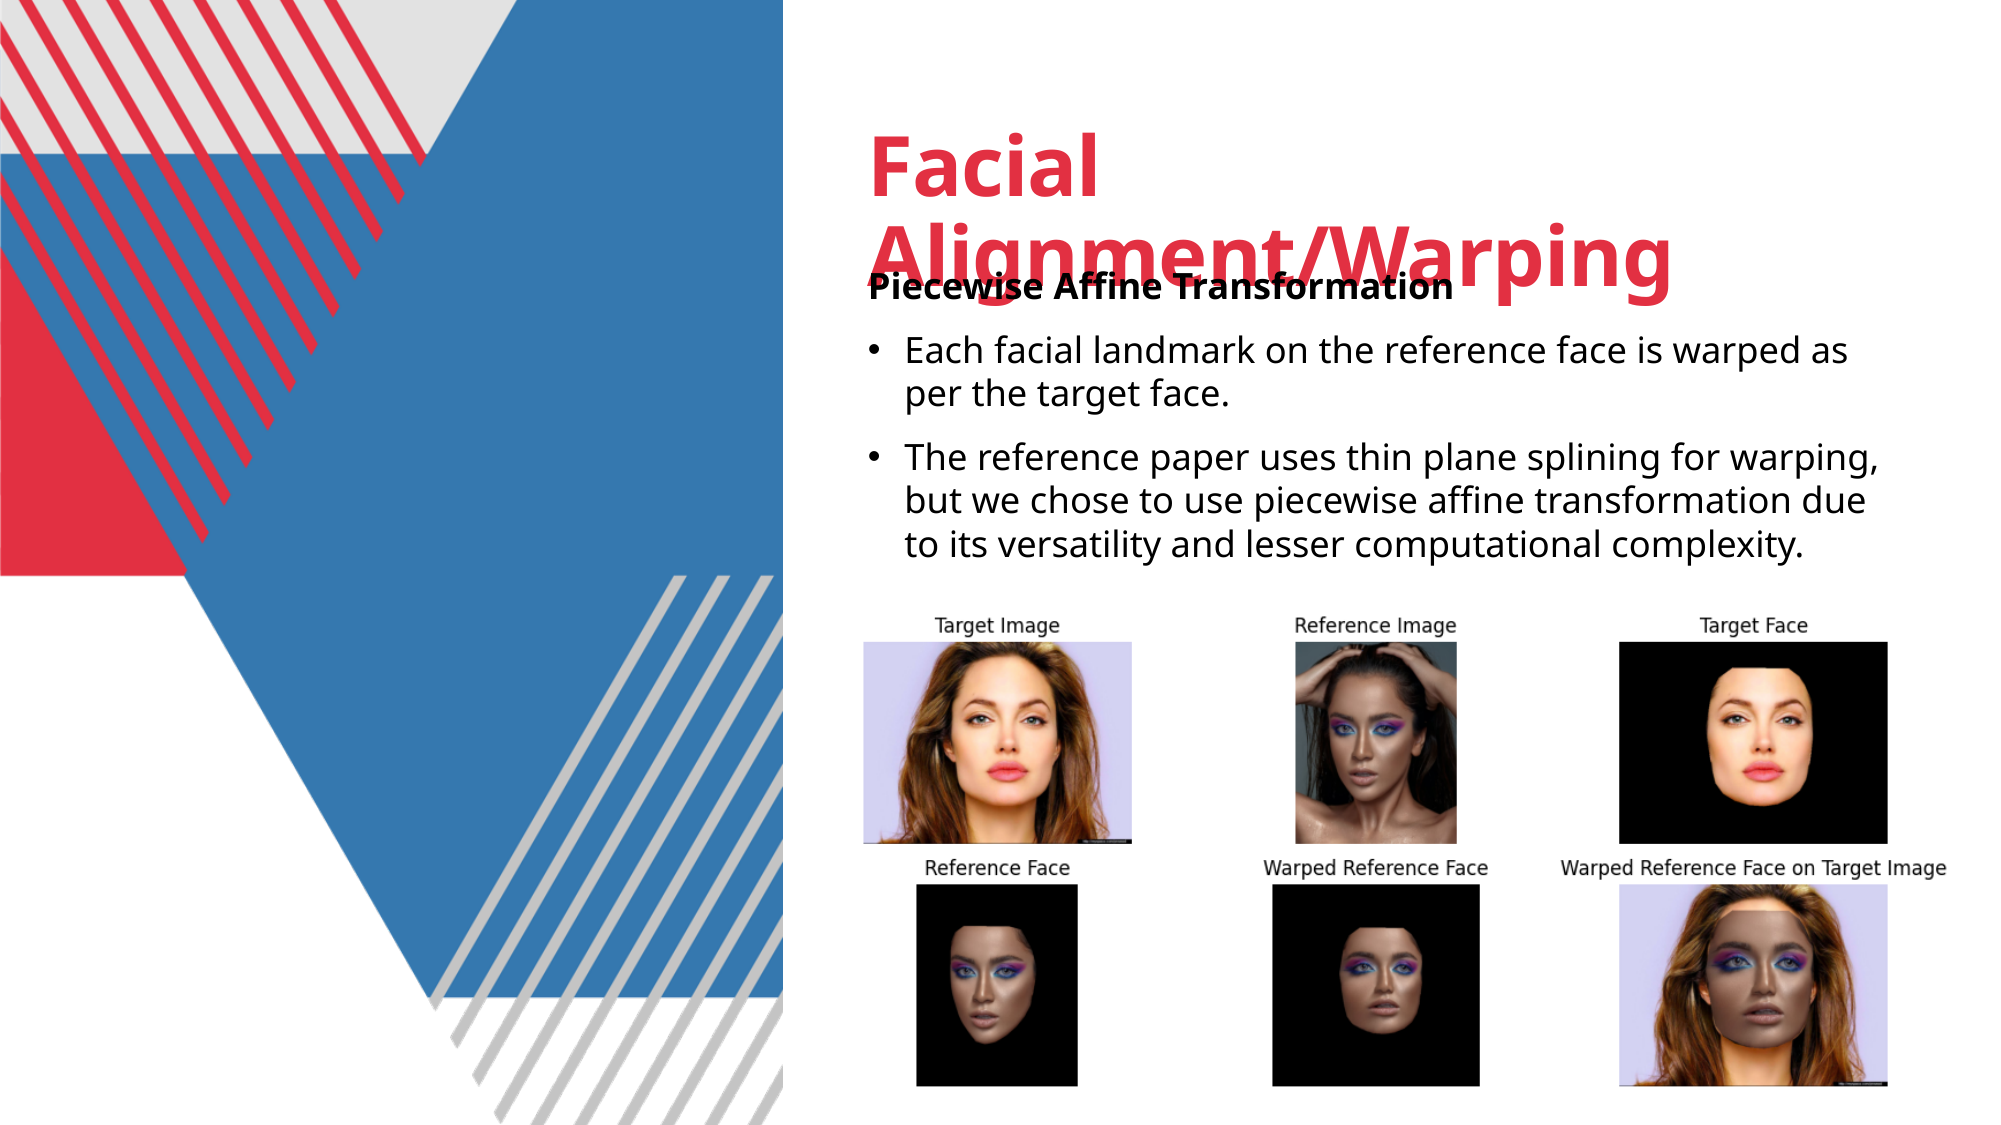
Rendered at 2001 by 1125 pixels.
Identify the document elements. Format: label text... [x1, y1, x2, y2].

title Facial Alignment/Warping [852, 117, 1916, 255]
list Piecewise Affine Transformation Each facial landmark on the reference face is warped as per the target face. The reference paper uses thin plane splining for warping, but we chose to use piecewise affine transformation due to its versatility and lesser computational complexity. [852, 255, 1916, 605]
picture [0, 0, 783, 1125]
picture [852, 605, 1958, 1098]
